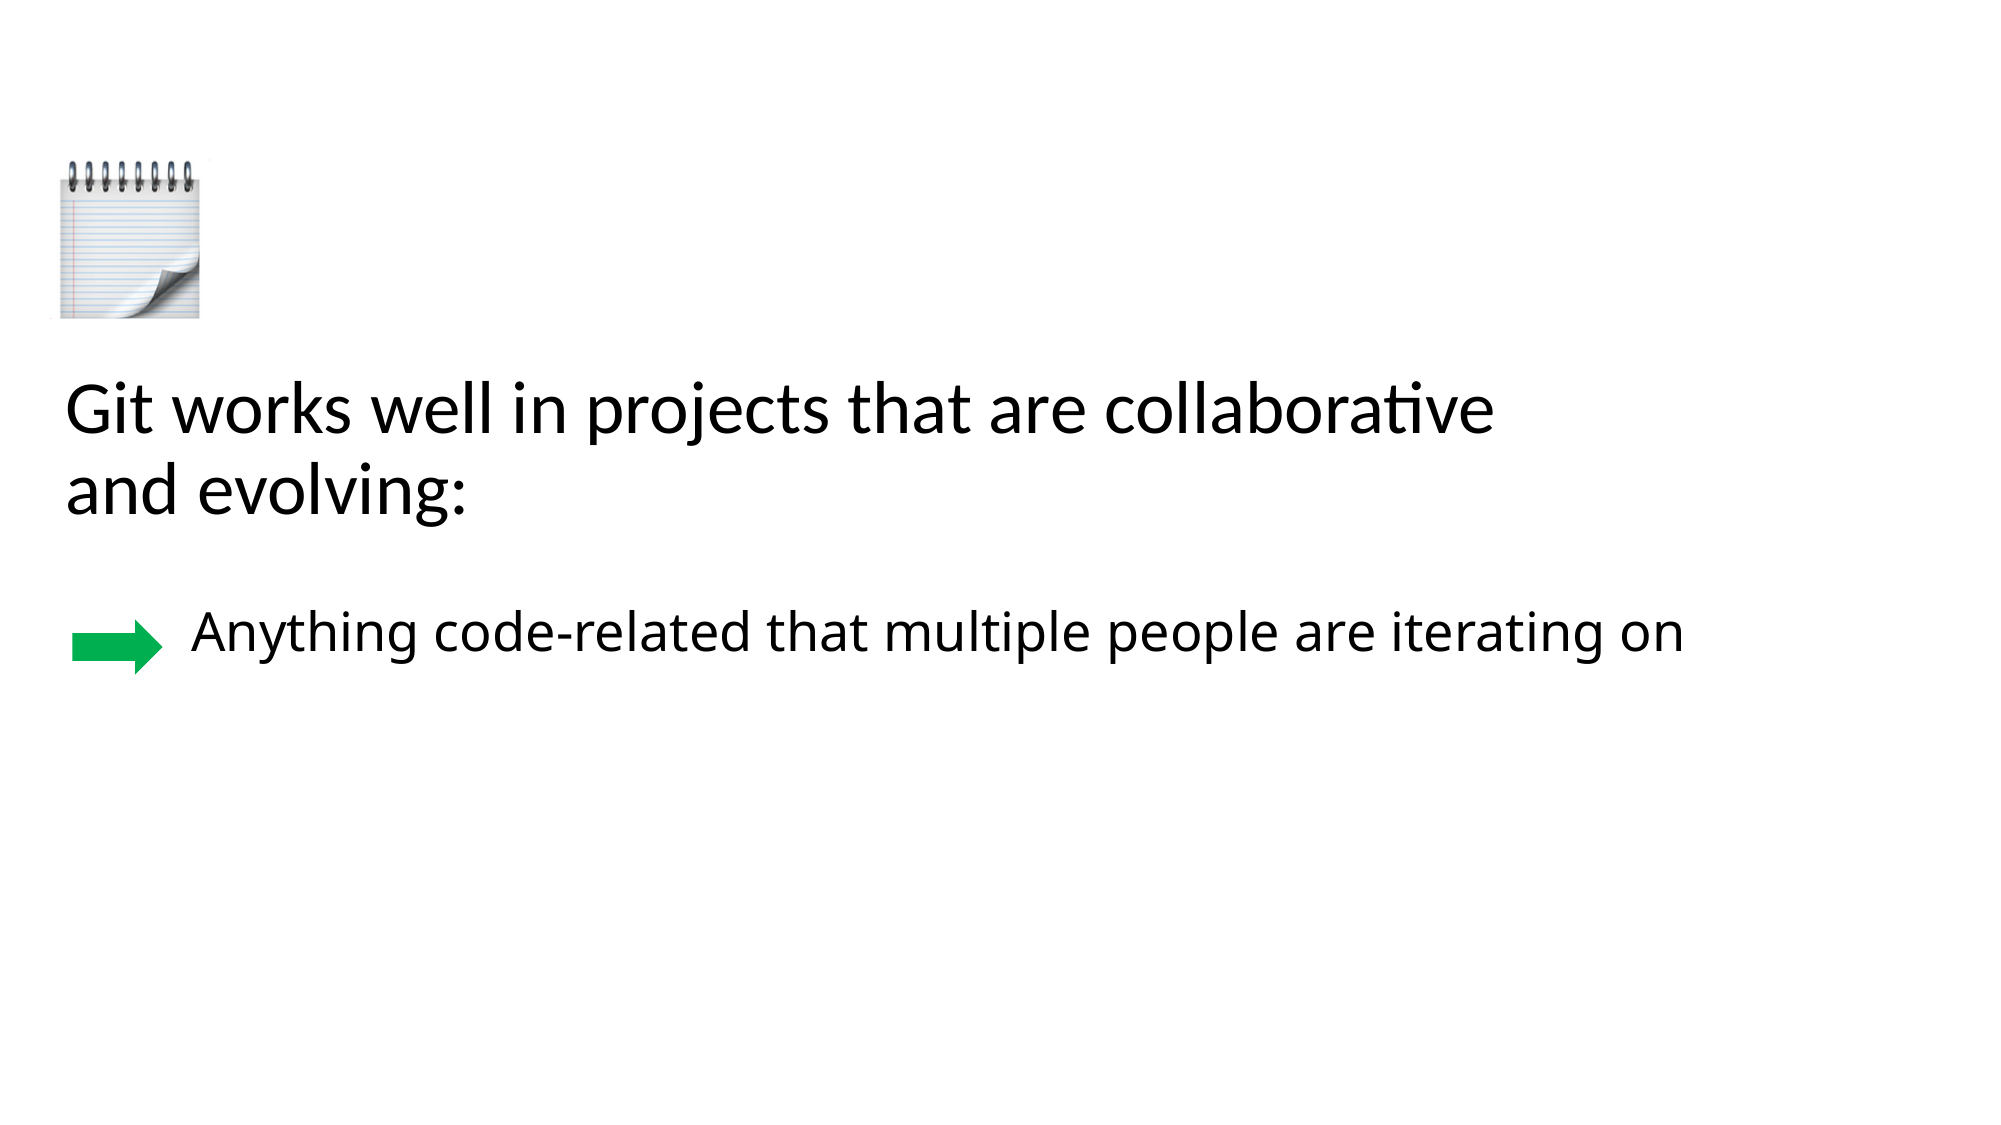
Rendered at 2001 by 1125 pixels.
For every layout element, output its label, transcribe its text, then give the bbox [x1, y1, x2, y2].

list Git works well in projects that are collaborative and evolving: [50, 361, 1976, 563]
text_box [71, 616, 165, 678]
picture [50, 159, 210, 319]
text_box Anything code-related that multiple people are iterating on [176, 597, 1851, 697]
